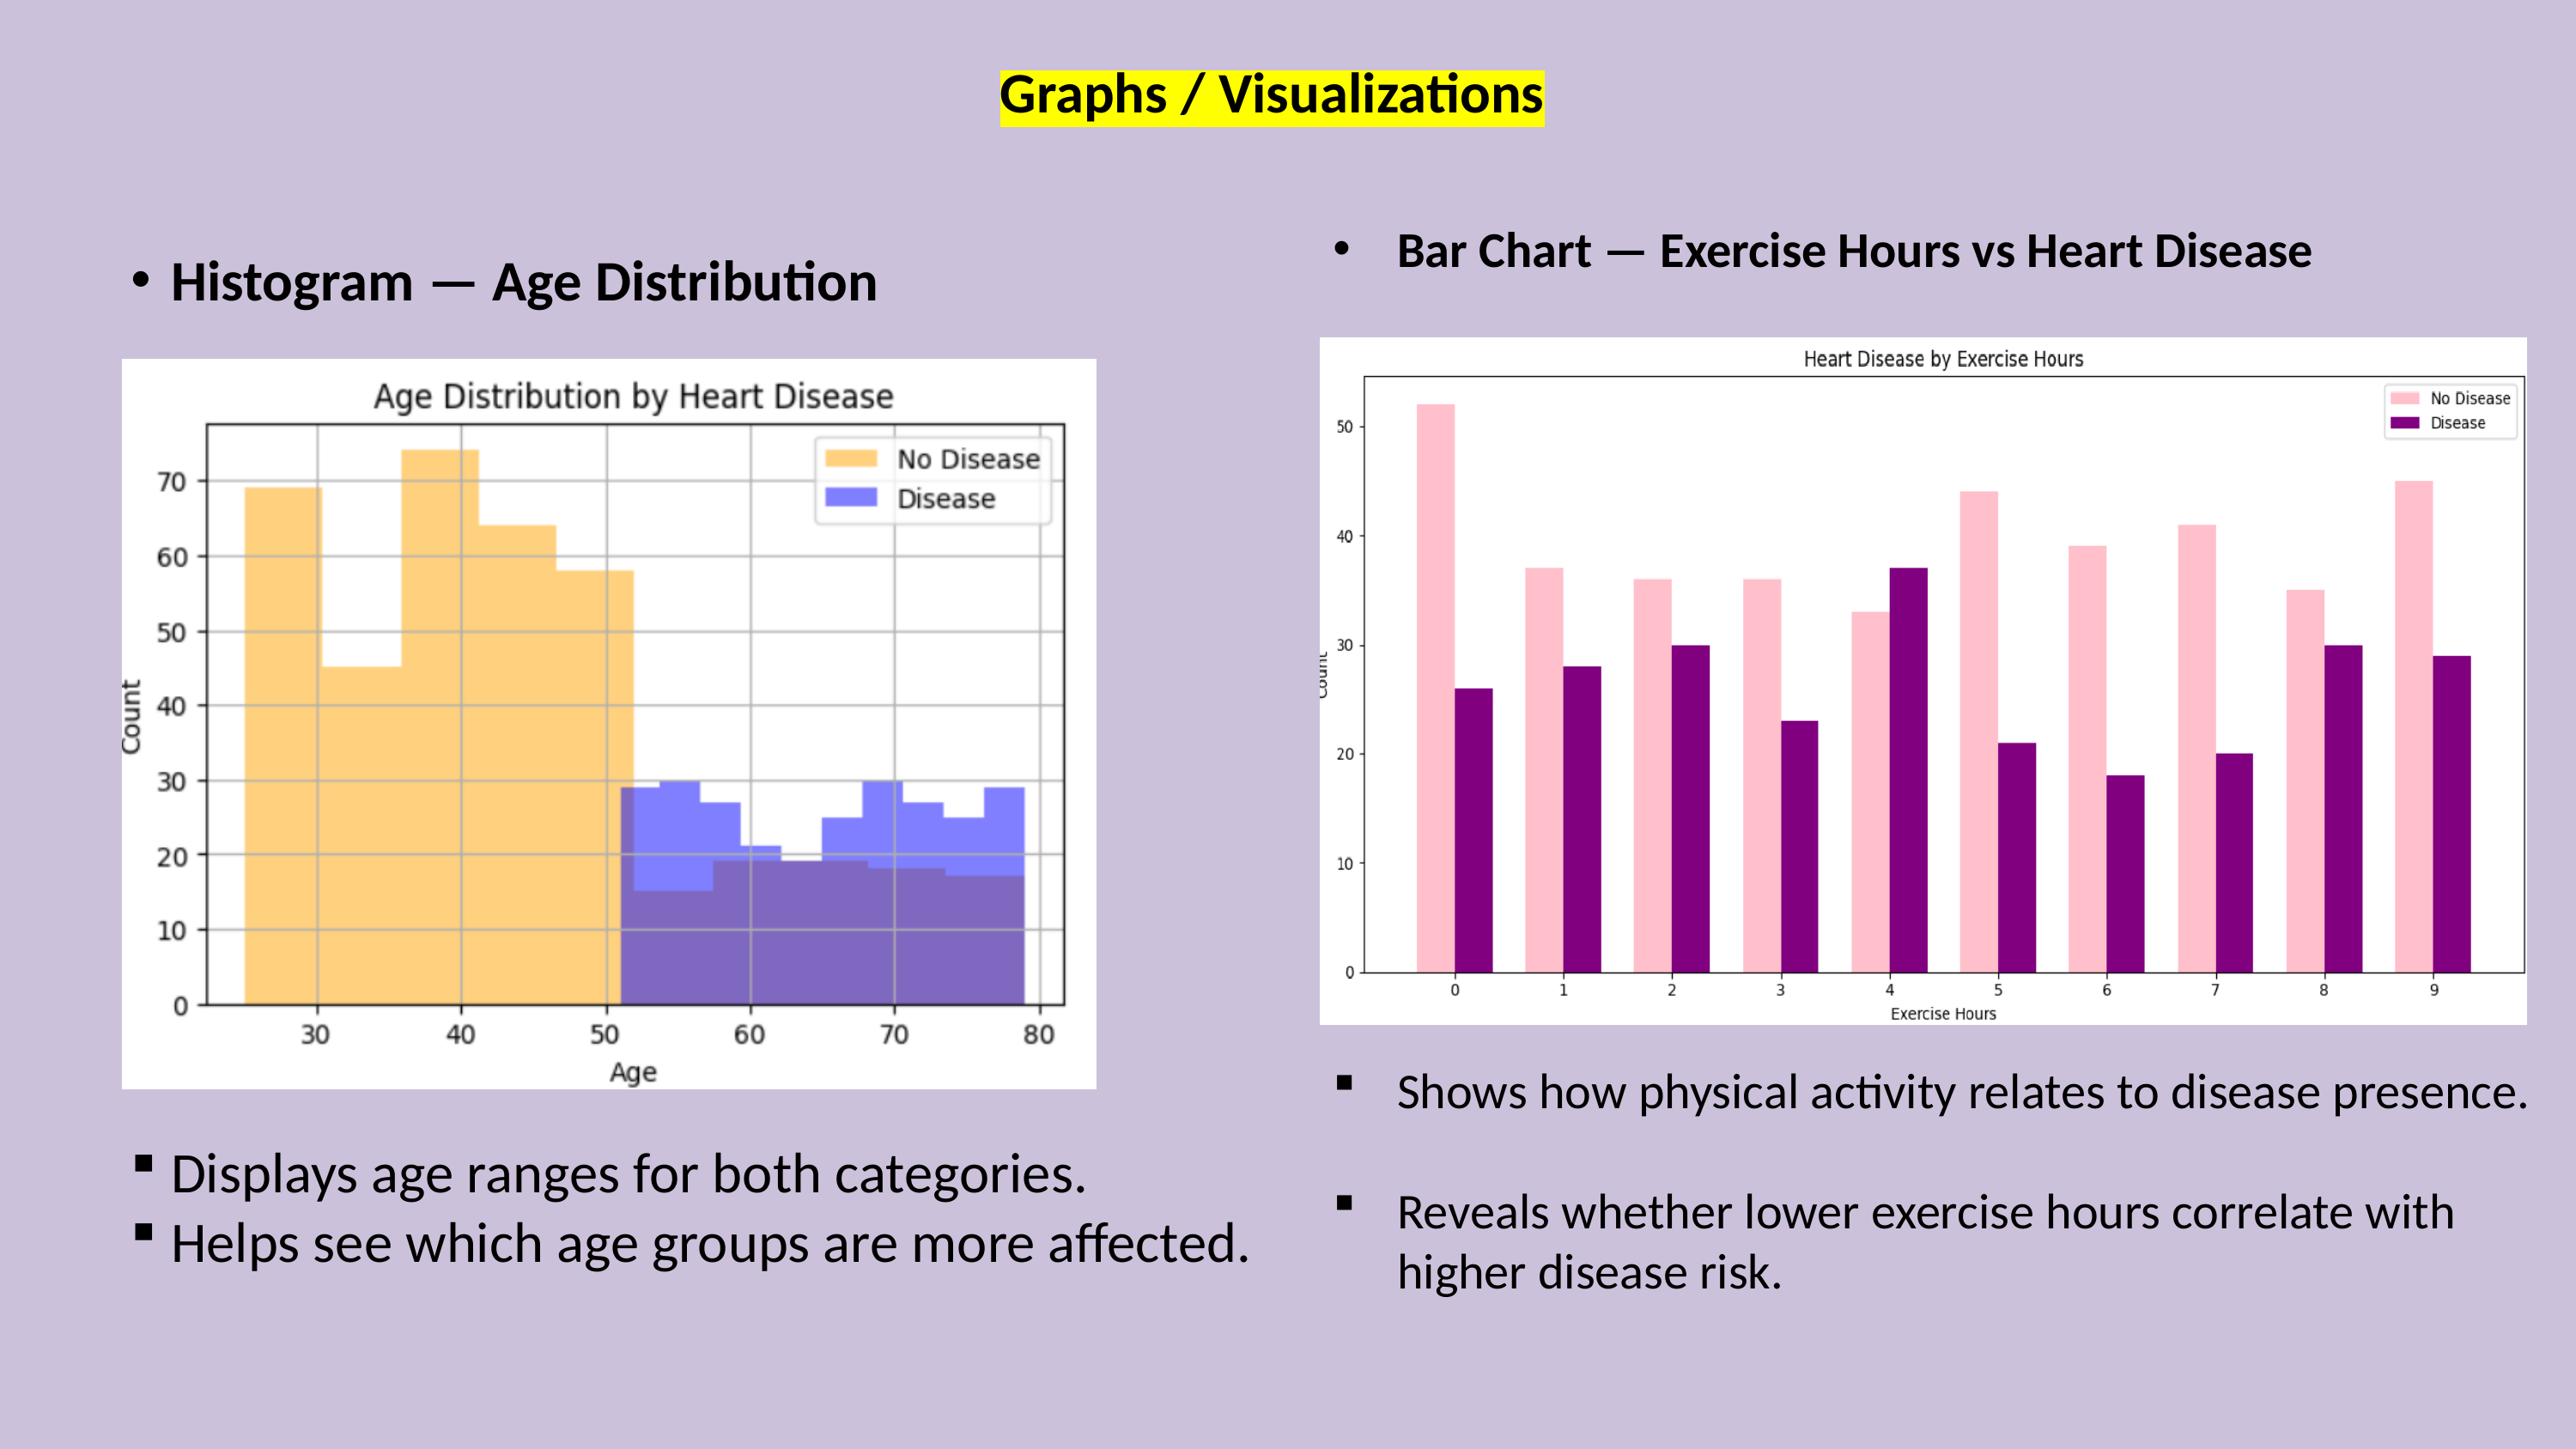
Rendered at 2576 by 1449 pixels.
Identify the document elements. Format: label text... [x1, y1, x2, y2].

text_box Graphs / Visualizations [987, 49, 2275, 131]
picture [122, 359, 1097, 1089]
text_box Histogram — Age Distribution Displays age ranges for both categories. Helps see which age groups are more affected. [118, 237, 1320, 1280]
picture [1320, 337, 2527, 1026]
text_box Bar Chart — Exercise Hours vs Heart Disease Shows how physical activity relates to disease presence. Reveals whether lower exercise hours correlate with higher disease risk. [1320, 211, 2555, 1306]
